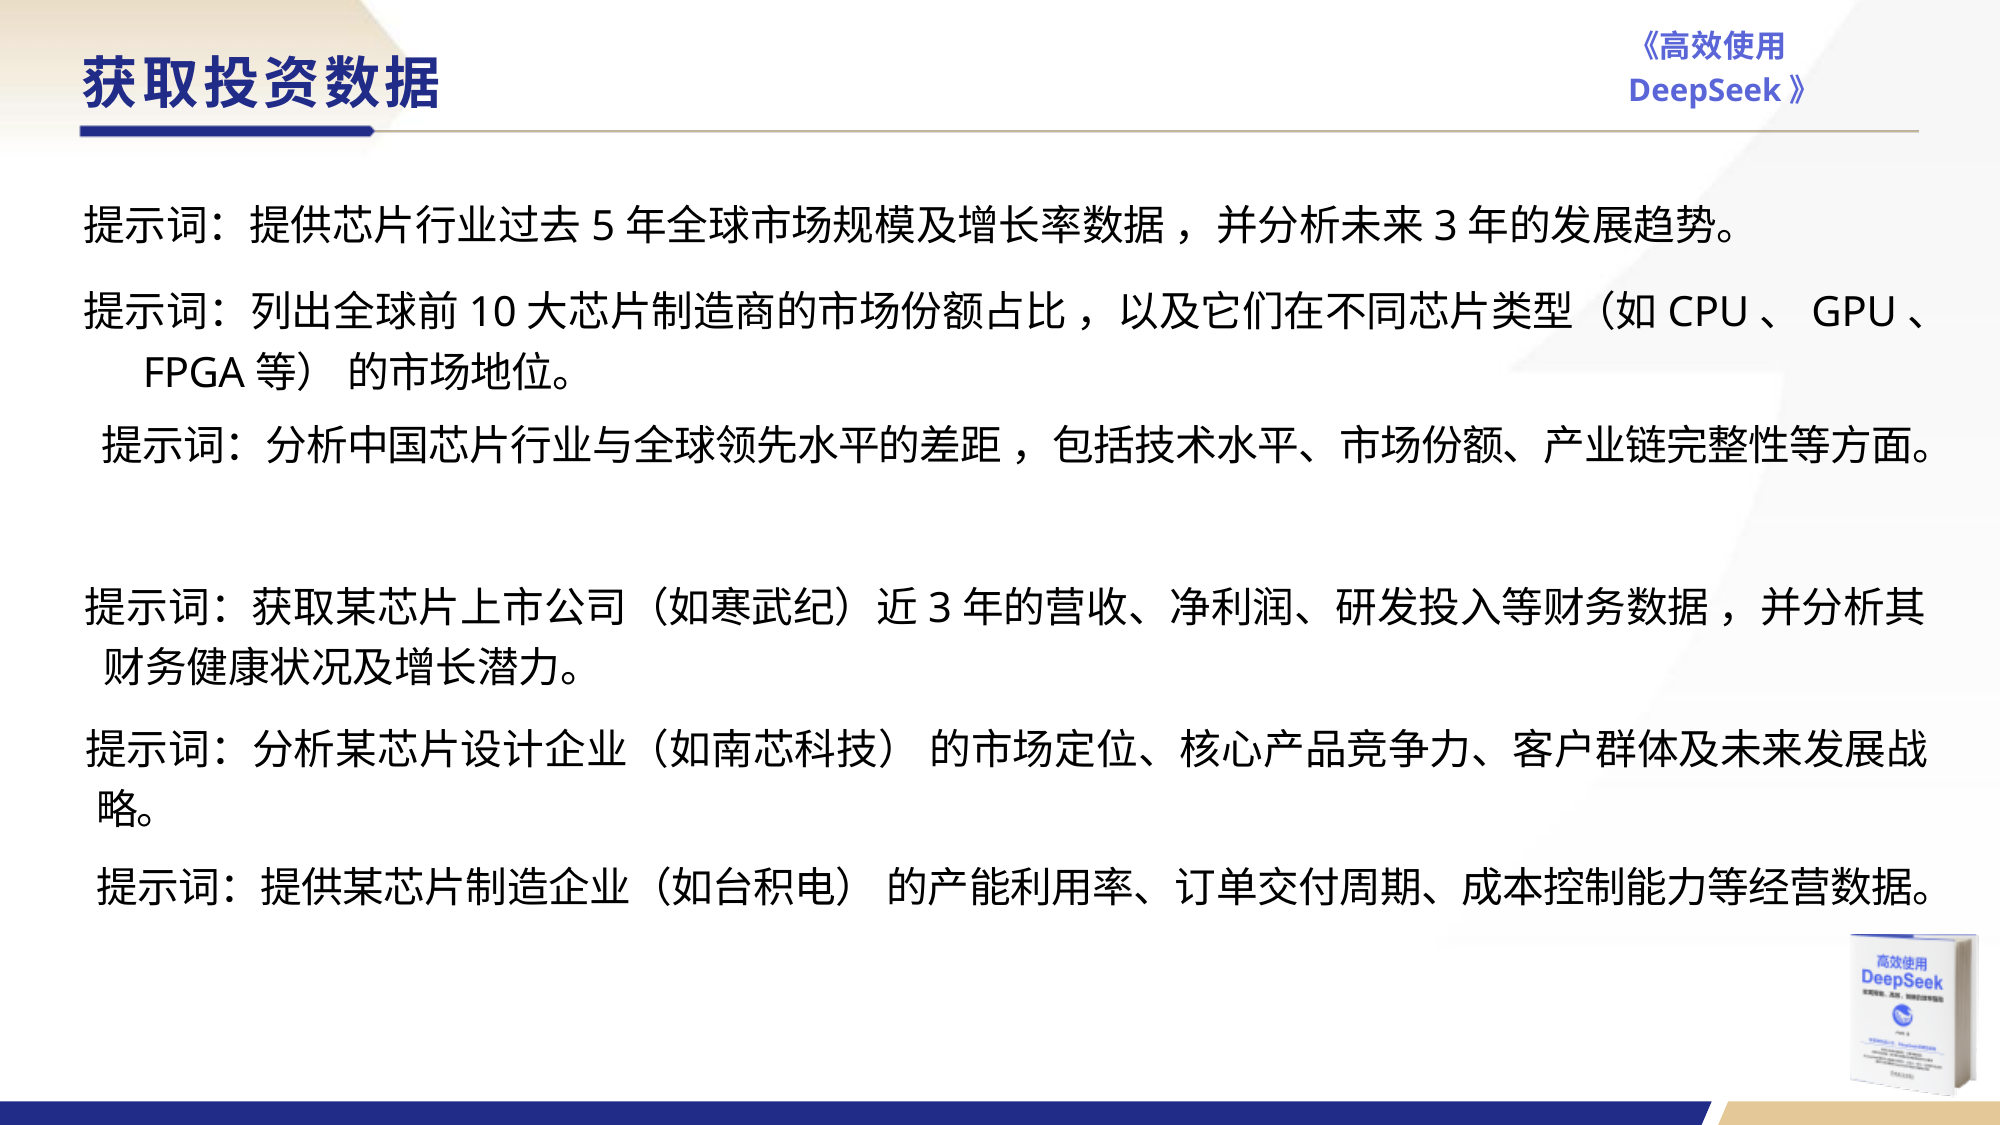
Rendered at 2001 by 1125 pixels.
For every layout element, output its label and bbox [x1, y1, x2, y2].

text_box [0, 1101, 2000, 1125]
picture [0, 0, 2000, 1101]
